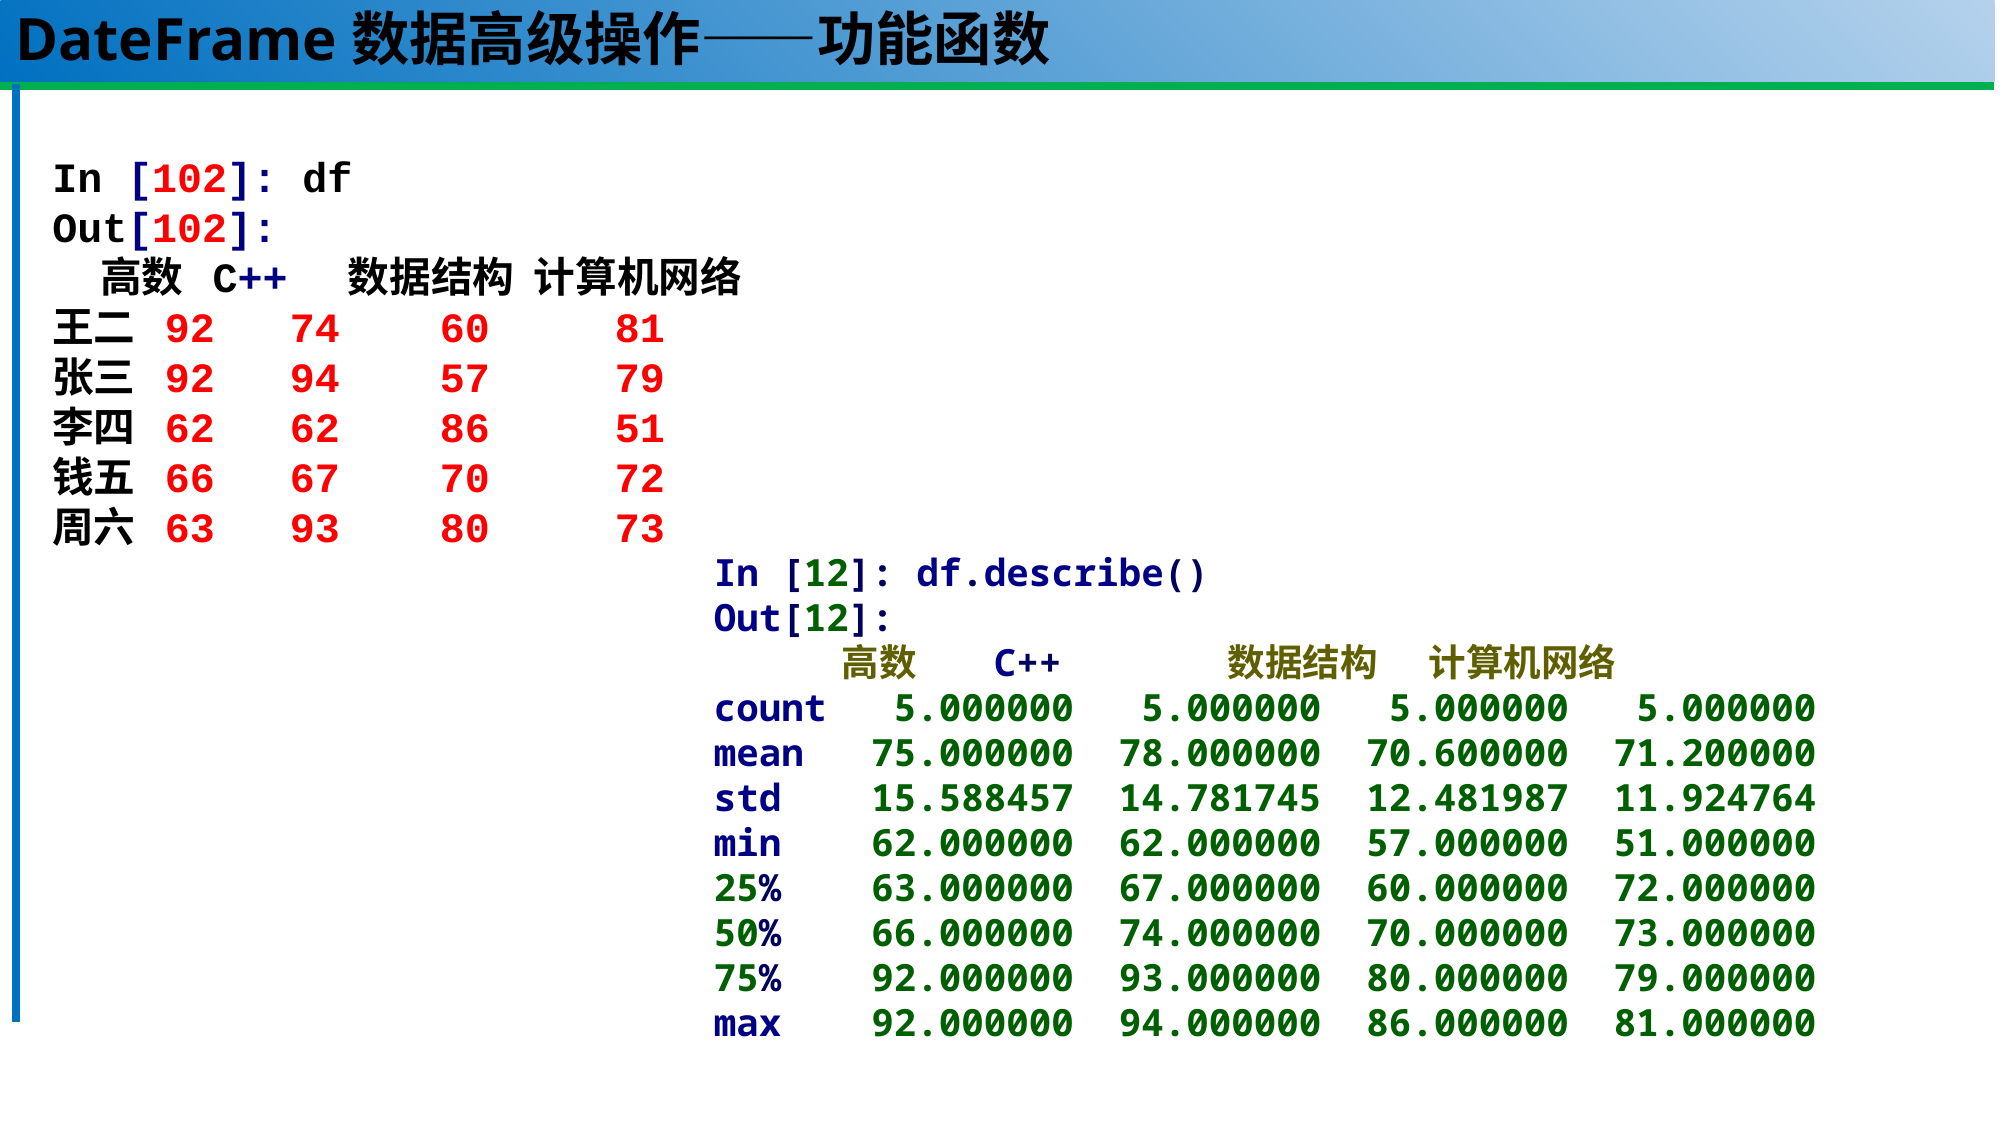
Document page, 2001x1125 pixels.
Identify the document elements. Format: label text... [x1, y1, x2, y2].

title DateFrame数据高级操作——功能函数 [0, 0, 1995, 82]
text_box In [102]: df Out[102]: 高数 C++ 数据结构 计算机网络 王二 92 74 60 81 张三 92 94 57 79 李四 62 62 86 51 钱五 66 67 70 72 周六 63 93 80 73 [37, 143, 872, 559]
text_box In [12]: df.describe() Out[12]: 高数 C++ 数据结构 计算机网络 count 5.000000 5.000000 5.000000 5.000000 mean 75.000000 78.000000 70.600000 71.200000 std 15.588457 14.781745 12.481987 11.924764 min 62.000000 62.000000 57.000000 51.000000 25% 63.000000 67.000000 60.000000 72.000000 50% 66.000000 74.000000 70.000000 73.000000 75% 92.000000 93.000000 80.000000 79.000000 max 92.000000 94.000000 86.000000 81.000000 [699, 541, 2000, 1051]
